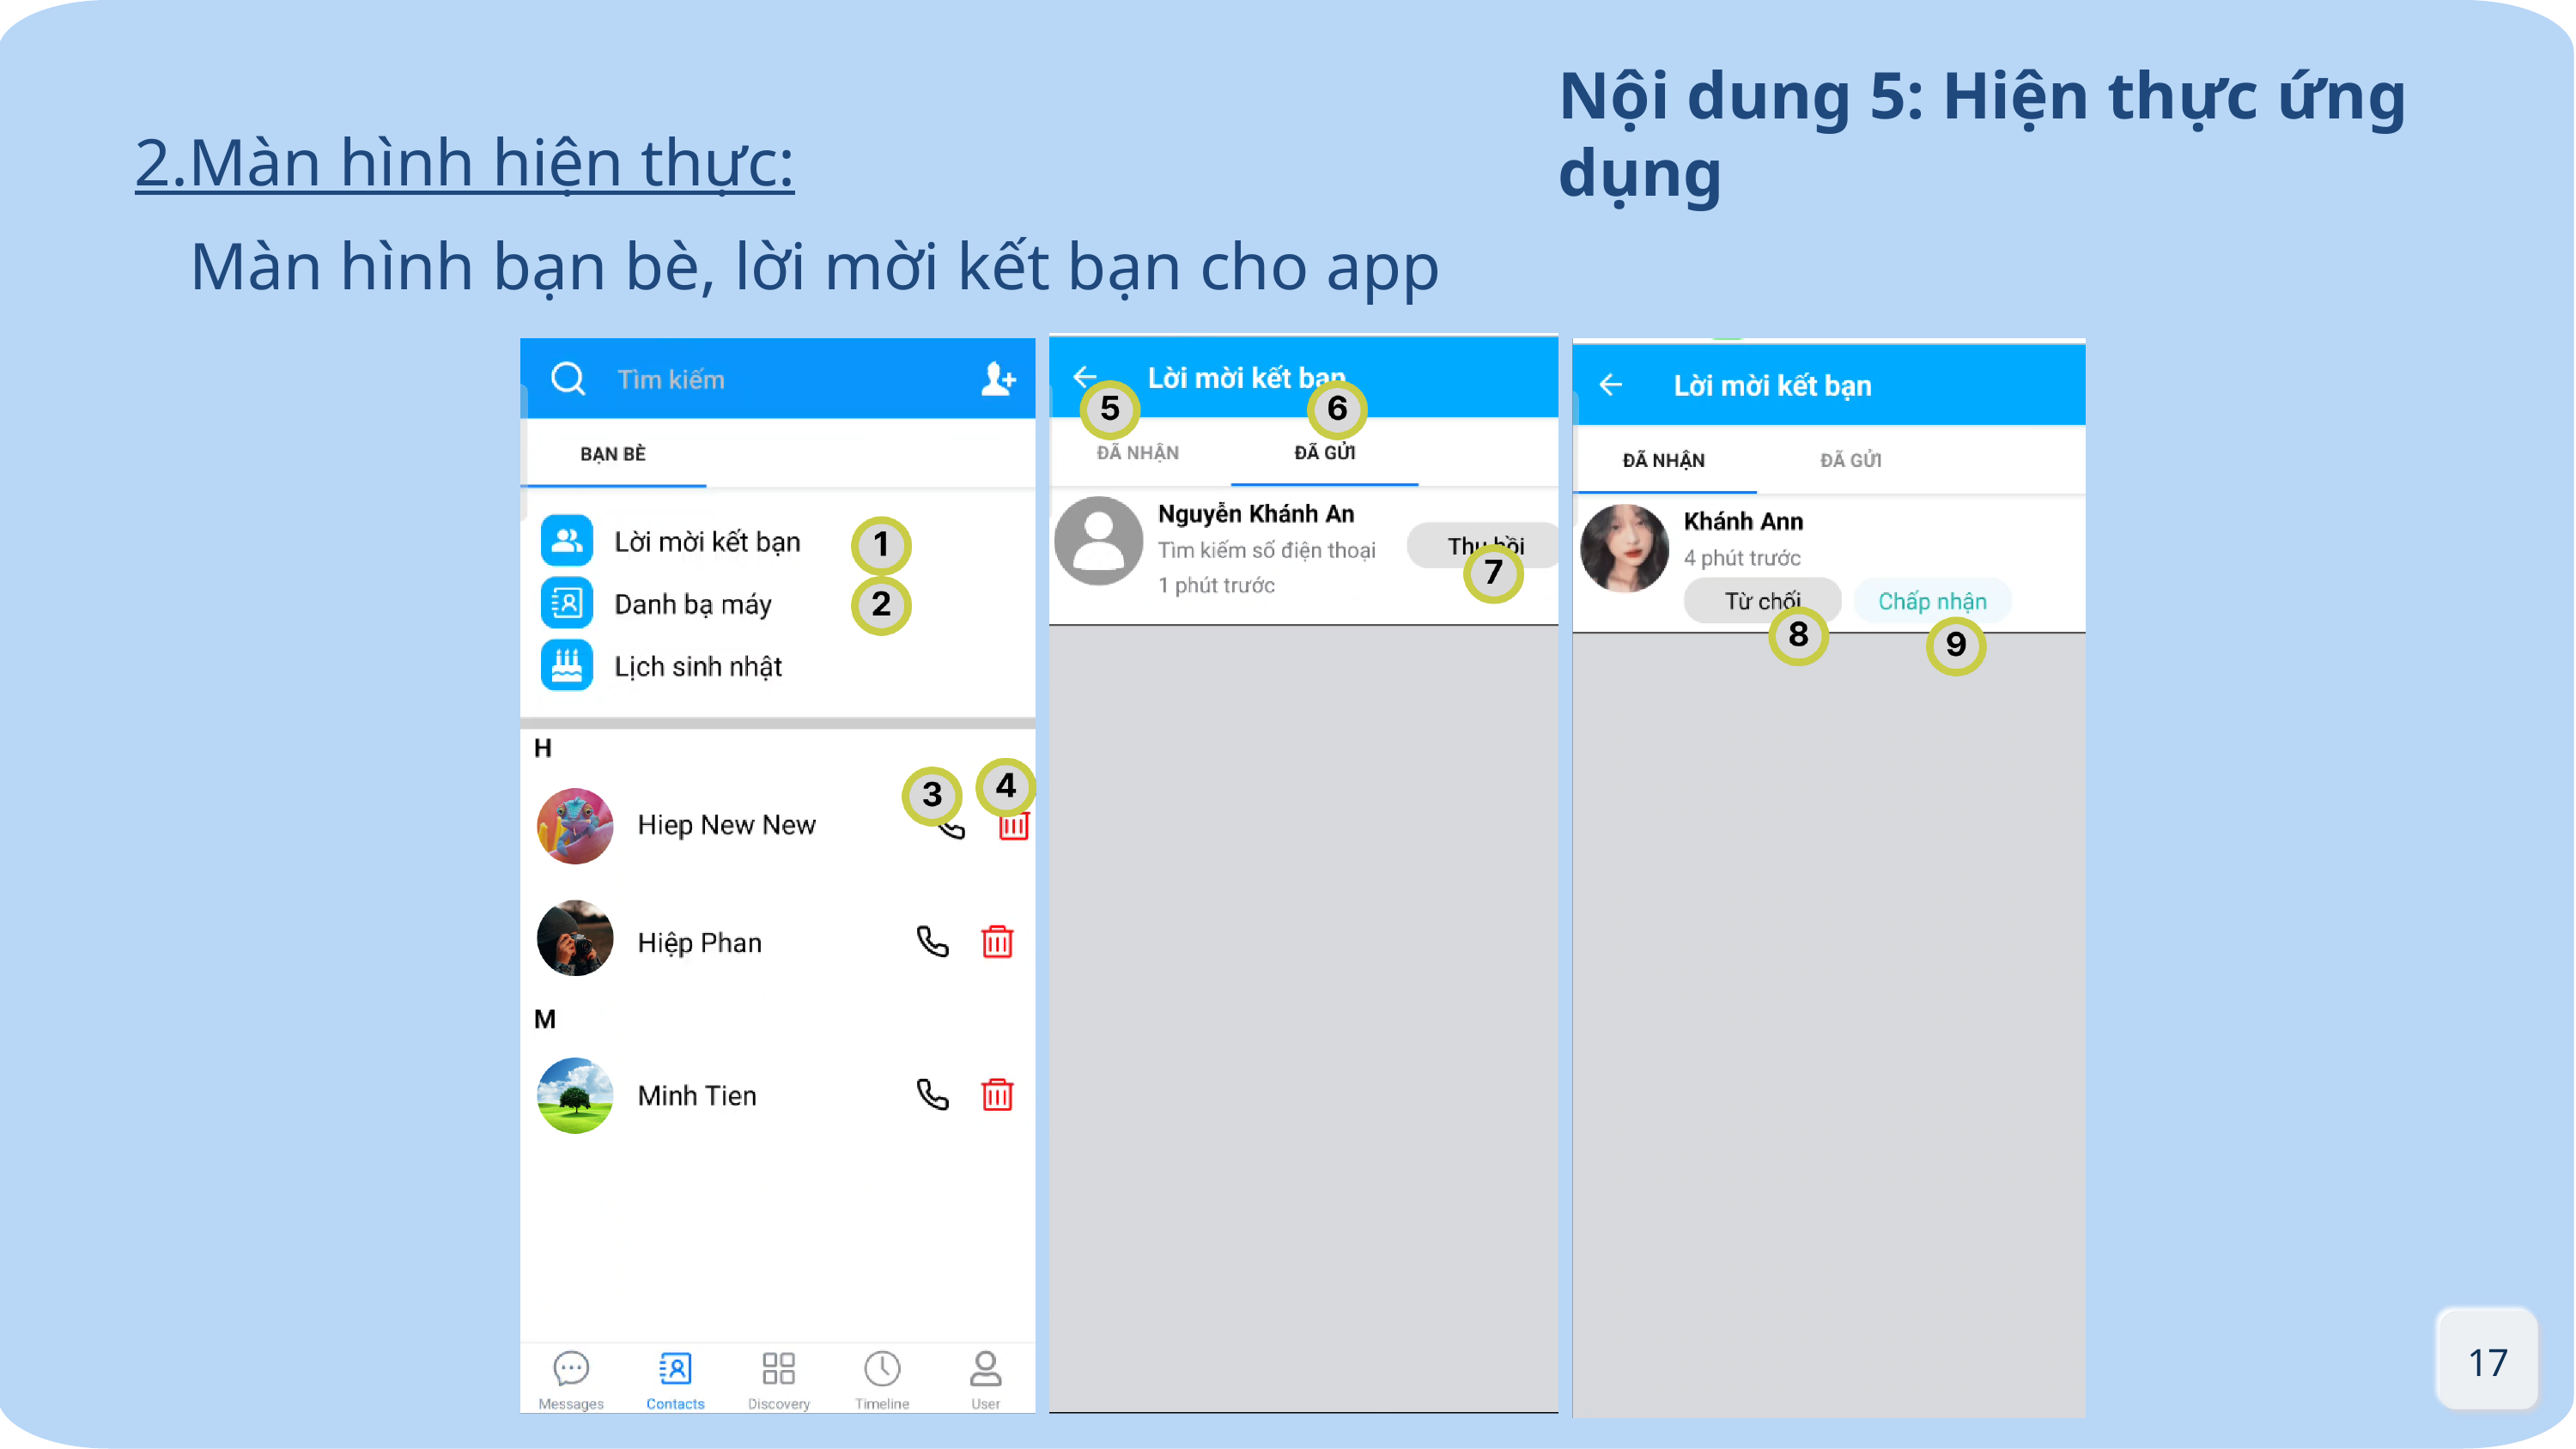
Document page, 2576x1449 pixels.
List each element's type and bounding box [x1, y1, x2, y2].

text_box [0, 0, 2574, 1449]
picture [1808, 376, 1817, 397]
picture [1778, 373, 1793, 397]
picture [1793, 375, 1807, 397]
text_box [2430, 1301, 2547, 1418]
picture [1826, 373, 1856, 400]
picture [1722, 380, 1745, 397]
picture [1858, 380, 1870, 397]
picture [1601, 373, 1621, 396]
picture [1675, 375, 1689, 397]
picture [1747, 373, 1769, 397]
picture [520, 333, 2086, 1418]
picture [1691, 373, 1713, 397]
